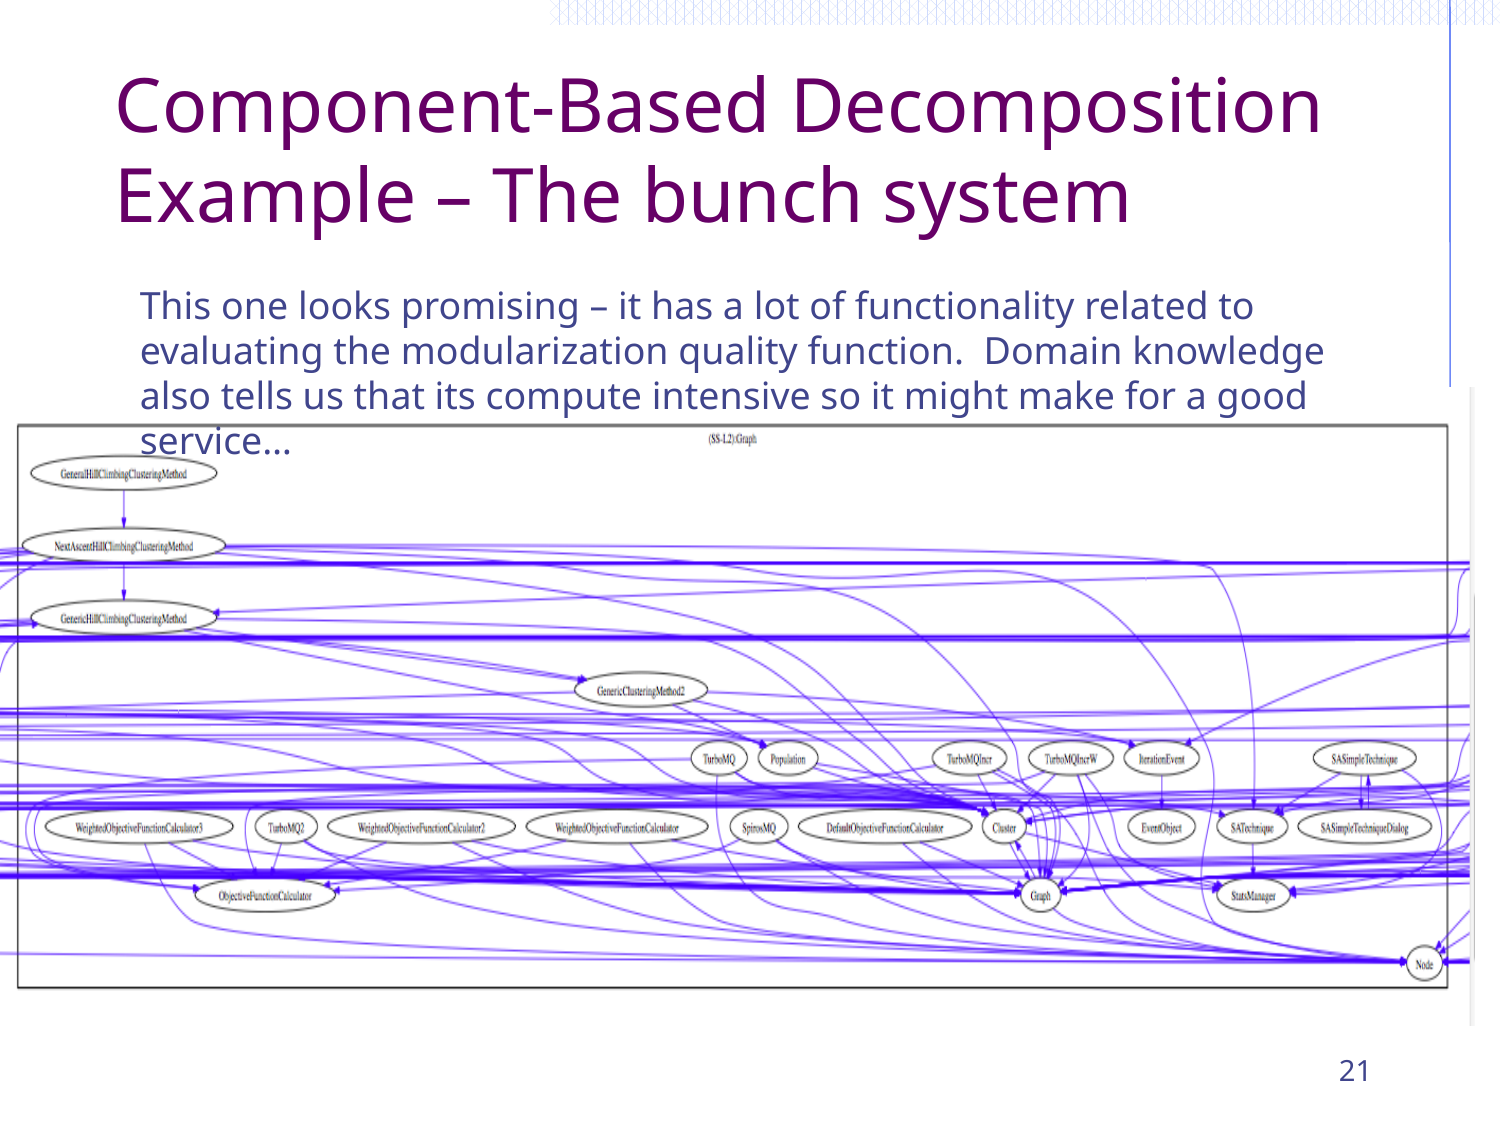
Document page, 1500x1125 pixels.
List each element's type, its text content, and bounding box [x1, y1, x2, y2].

text_box This one looks promising – it has a lot of functionality related to evaluating the modularization quality function. Domain knowledge also tells us that its compute intensive so it might make for a good service… [124, 274, 1413, 385]
slide_number 21 [1074, 1035, 1388, 1100]
title Component-Based Decomposition Example – The bunch system [99, 50, 1375, 238]
picture [0, 387, 1476, 1026]
